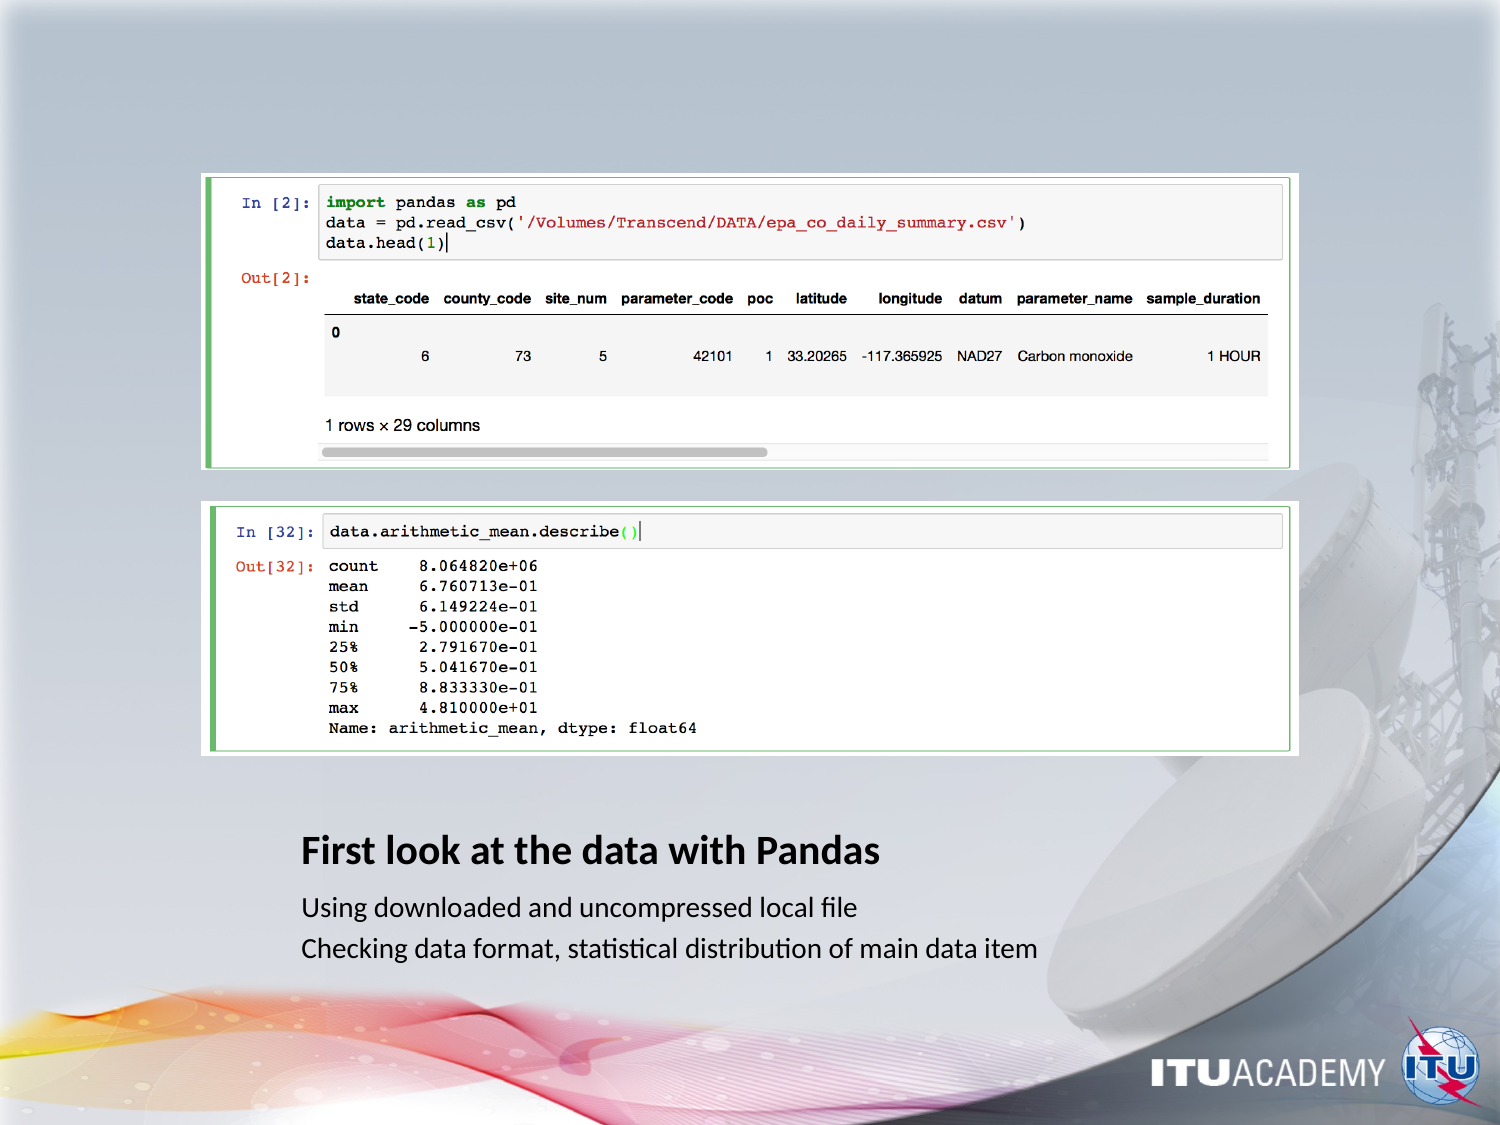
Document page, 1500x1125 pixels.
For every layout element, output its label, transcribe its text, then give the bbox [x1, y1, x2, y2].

picture [0, 0, 1500, 1125]
list Using downloaded and uncompressed local file Checking data format, statistical distribution of main data item [293, 879, 1195, 1013]
title First look at the data with Pandas [293, 786, 1195, 879]
